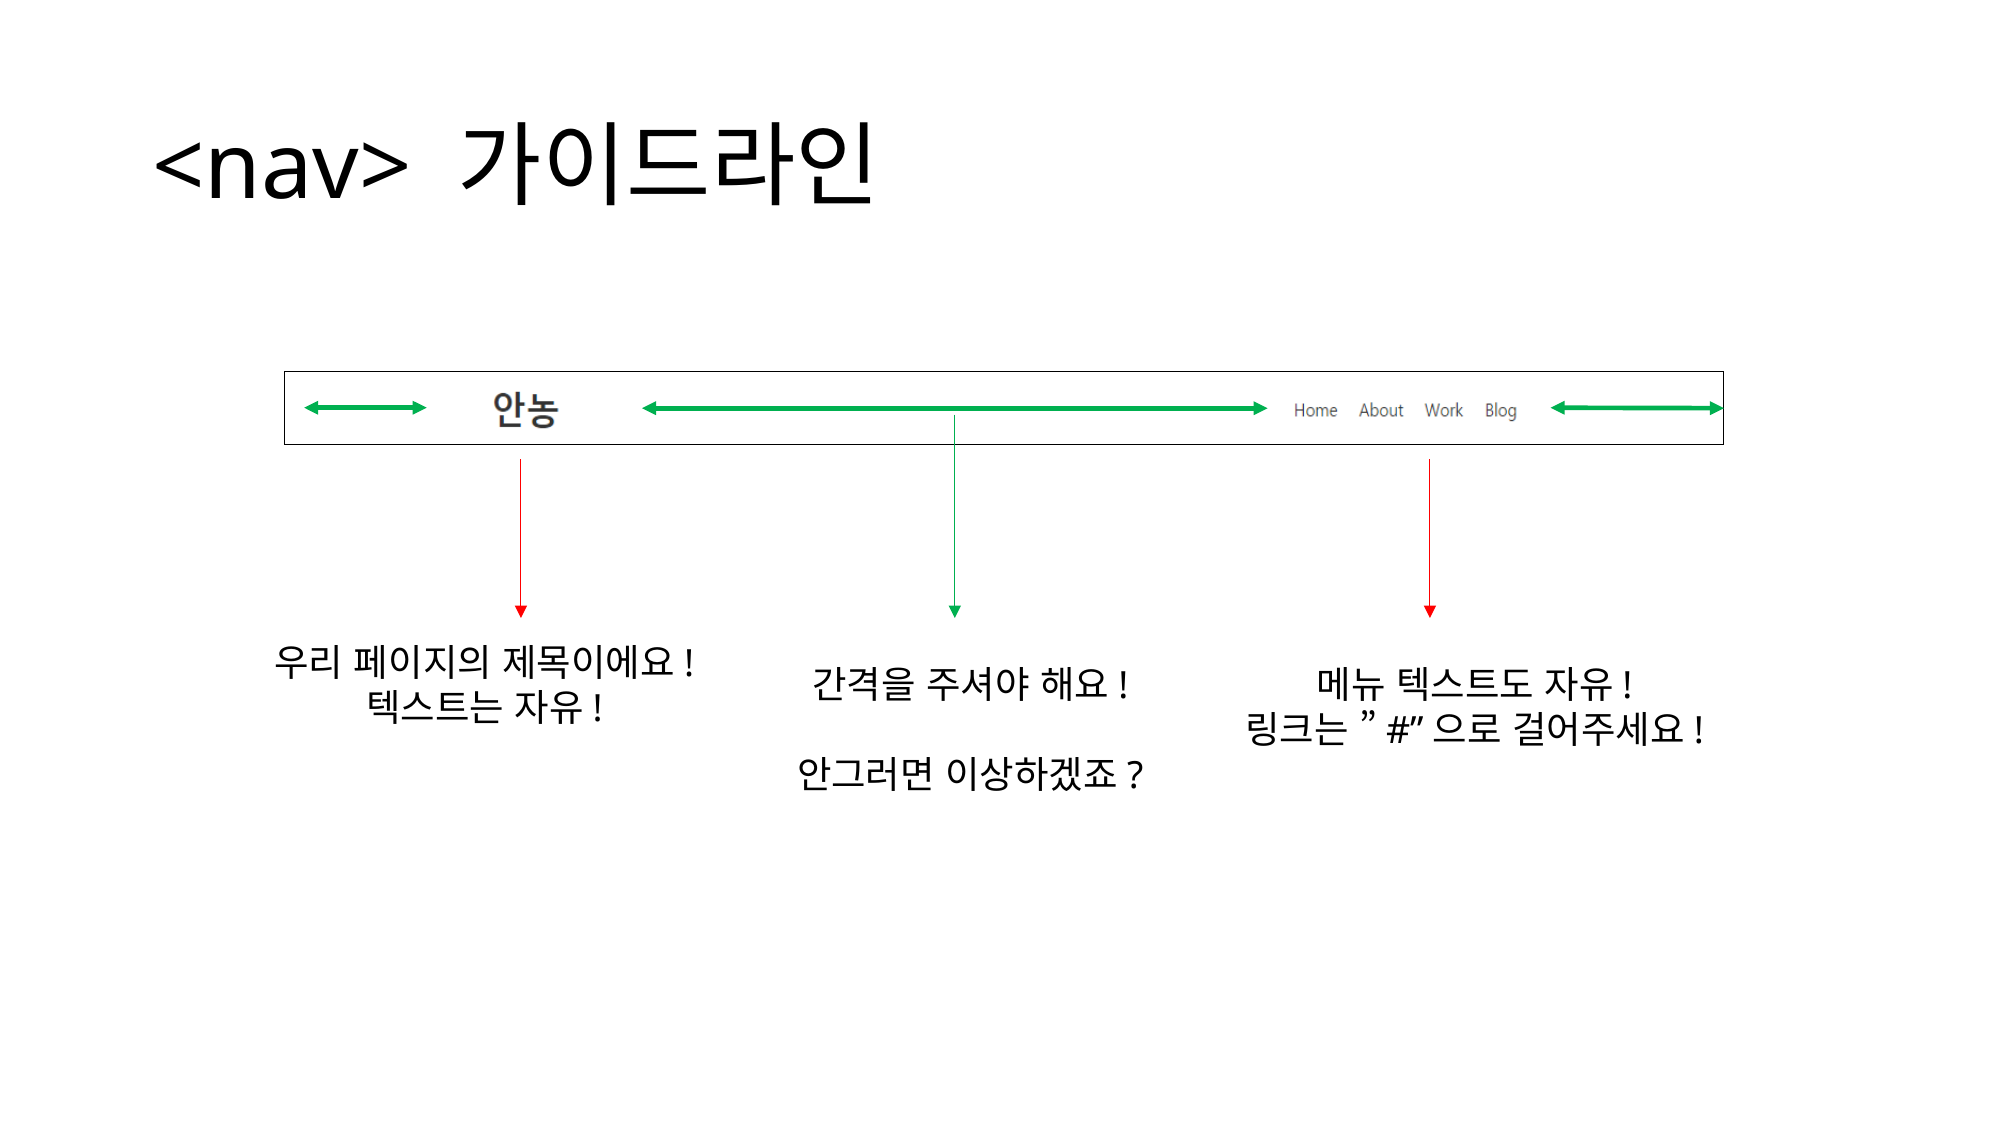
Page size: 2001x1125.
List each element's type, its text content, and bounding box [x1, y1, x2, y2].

text_box 간격을 주셔야 해요! 안그러면 이상하겠죠? [782, 653, 1159, 804]
text_box 우리 페이지의 제목이에요! 텍스트는 자유! [259, 631, 710, 737]
title <nav> 가이드라인 [137, 59, 1863, 278]
picture [284, 371, 1724, 445]
text_box 메뉴 텍스트도 자유! 링크는 ”#”으로 걸어주세요! [1230, 653, 1719, 759]
